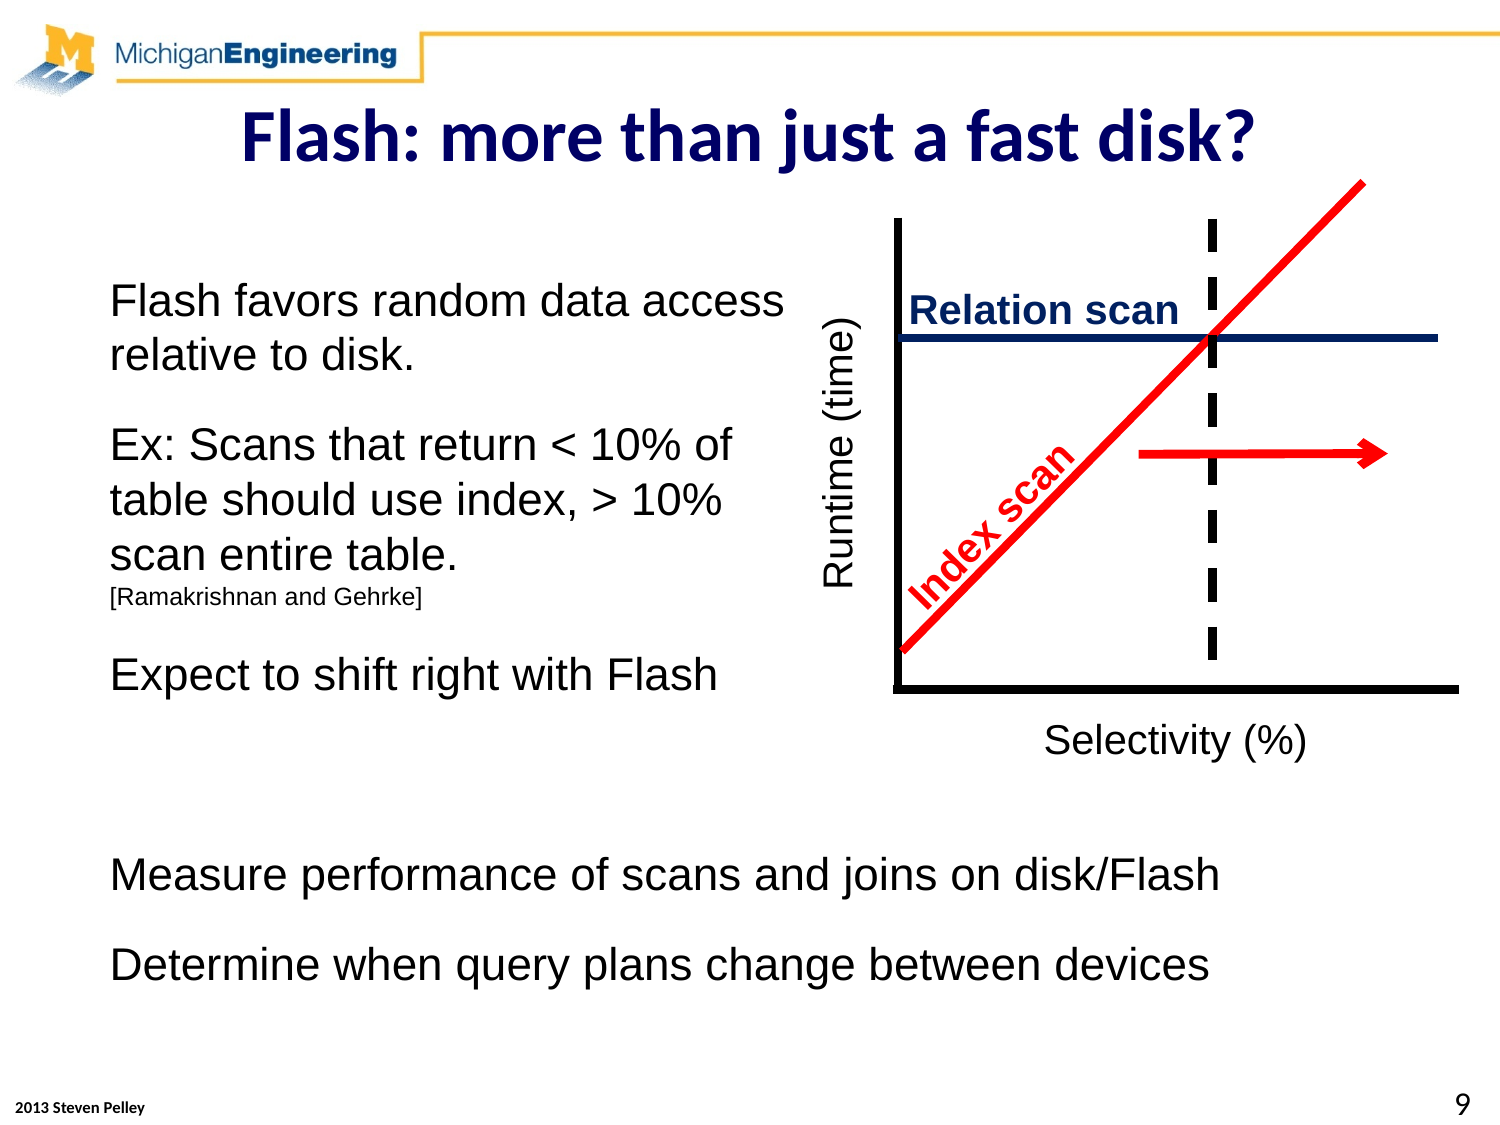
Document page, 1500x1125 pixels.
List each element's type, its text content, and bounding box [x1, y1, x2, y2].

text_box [1139, 455, 1387, 460]
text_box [802, 217, 1459, 764]
title Flash: more than just a fast disk? [74, 74, 1426, 188]
picture [12, 24, 1500, 97]
text_box Flash favors random data access relative to disk. Ex: Scans that return < 10% of table should use index, > 10% scan entire table. [Ramakrishnan and Gehrke] Expect to shift right with Flash Measure performance of scans and joins on disk/Flash Determine when query plans change between devices [94, 262, 1365, 998]
slide_number 9 [1425, 1074, 1500, 1125]
